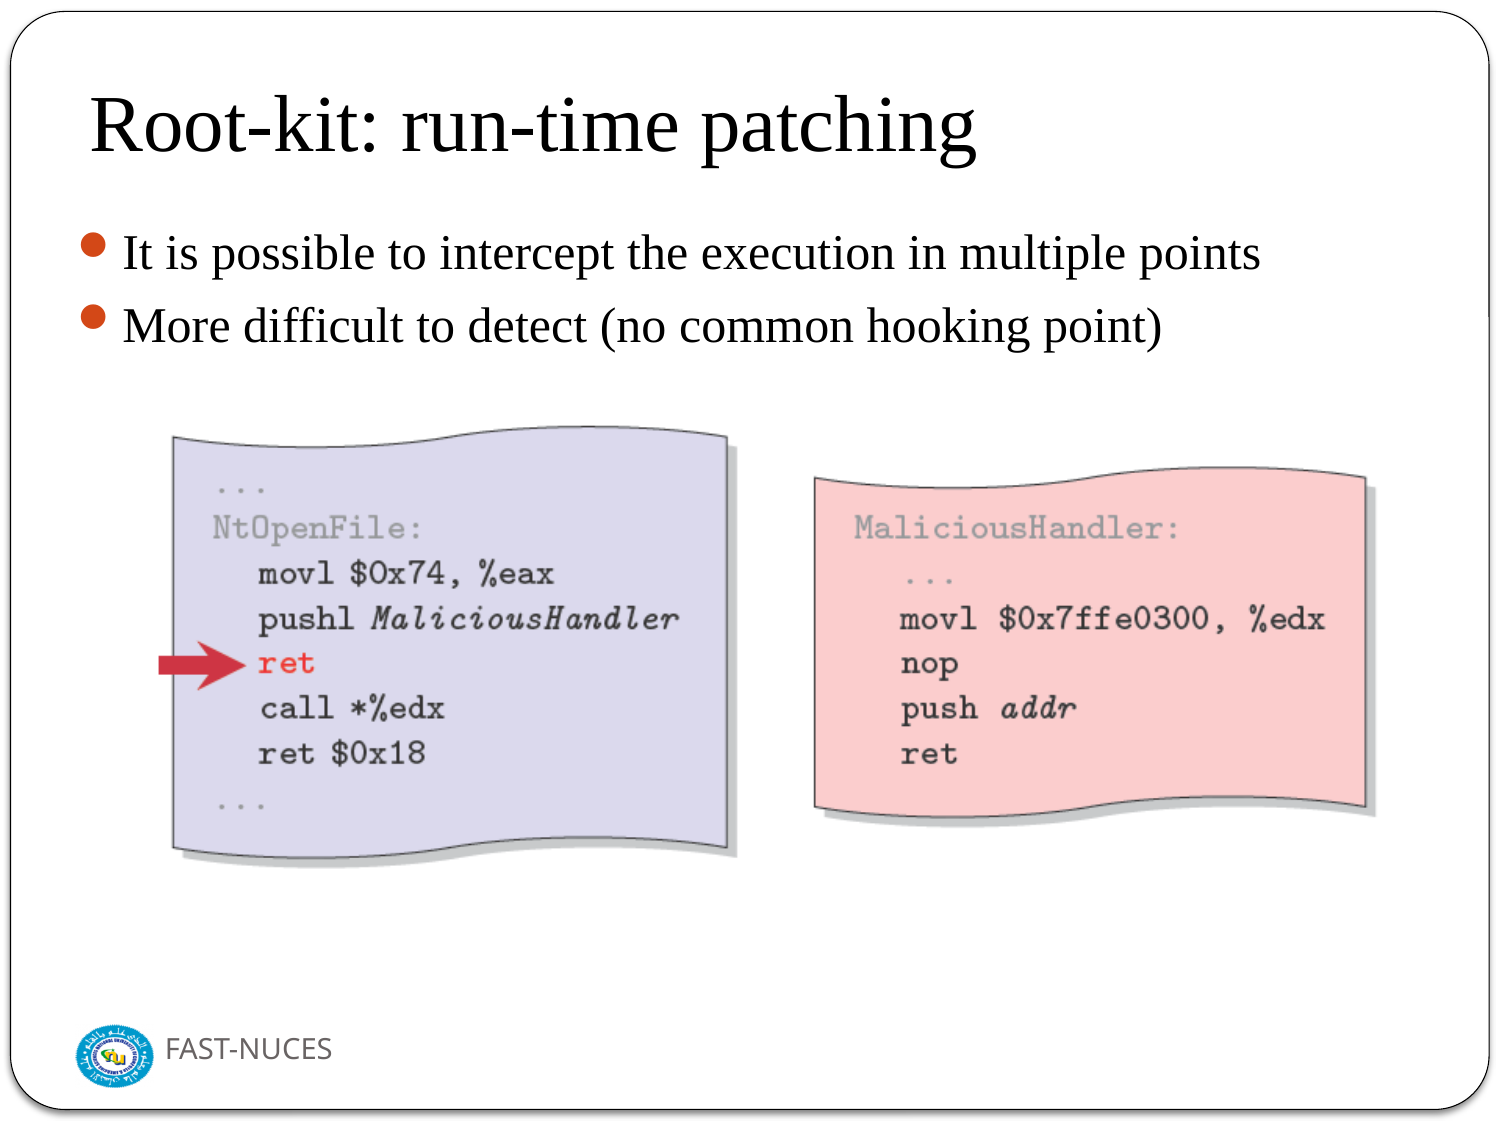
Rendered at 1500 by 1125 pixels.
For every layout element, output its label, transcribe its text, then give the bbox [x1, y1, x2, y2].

picture [123, 1060, 154, 1088]
picture [74, 1024, 154, 1088]
picture [112, 412, 1396, 894]
title Root-kit: run-time patching [75, 62, 1350, 183]
footer FAST-NUCES [150, 1013, 800, 1088]
picture [91, 1038, 138, 1075]
list It is possible to intercept the execution in multiple points More difficult to detect (no common hooking point) [62, 212, 1450, 1013]
